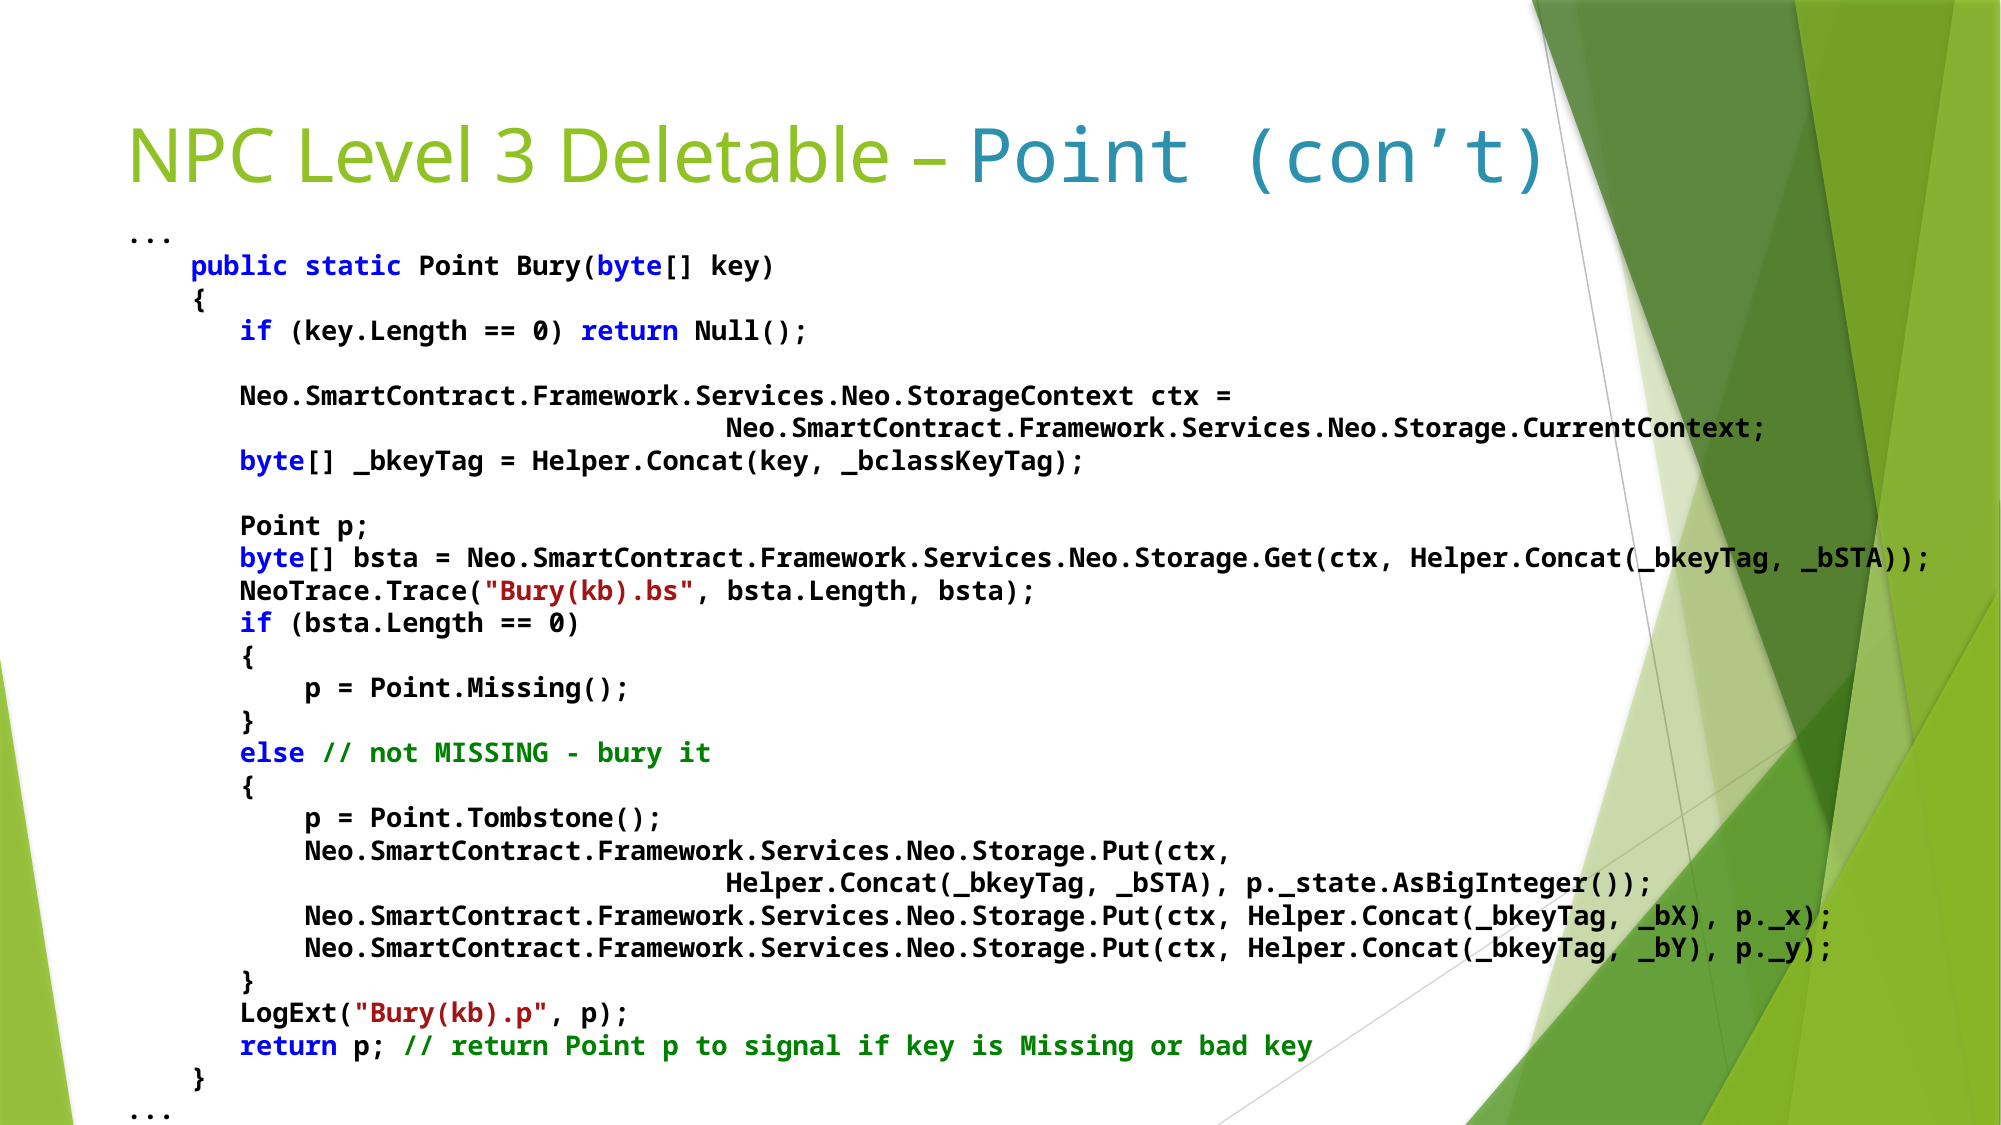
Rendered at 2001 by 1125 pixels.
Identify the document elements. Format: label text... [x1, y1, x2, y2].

list ... public static Point Bury(byte[] key) { if (key.Length == 0) return Null(); Neo.SmartContract.Framework.Services.Neo.StorageContext ctx = Neo.SmartContract.Framework.Services.Neo.Storage.CurrentContext; byte[] _bkeyTag = Helper.Concat(key, _bclassKeyTag); Point p; byte[] bsta = Neo.SmartContract.Framework.Services.Neo.Storage.Get(ctx, Helper.Concat(_bkeyTag, _bSTA)); NeoTrace.Trace("Bury(kb).bs", bsta.Length, bsta); if (bsta.Length == 0) { p = Point.Missing(); } else // not MISSING - bury it { p = Point.Tombstone(); Neo.SmartContract.Framework.Services.Neo.Storage.Put(ctx, Helper.Concat(_bkeyTag, _bSTA), p._state.AsBigInteger()); Neo.SmartContract.Framework.Services.Neo.Storage.Put(ctx, Helper.Concat(_bkeyTag, _bX), p._x); Neo.SmartContract.Framework.Services.Neo.Storage.Put(ctx, Helper.Concat(_bkeyTag, _bY), p._y); } LogExt("Bury(kb).p", p); return p; // return Point p to signal if key is Missing or bad key } ... [111, 208, 2000, 1125]
title NPC Level 3 Deletable – Point (con’t) [111, 99, 1889, 208]
